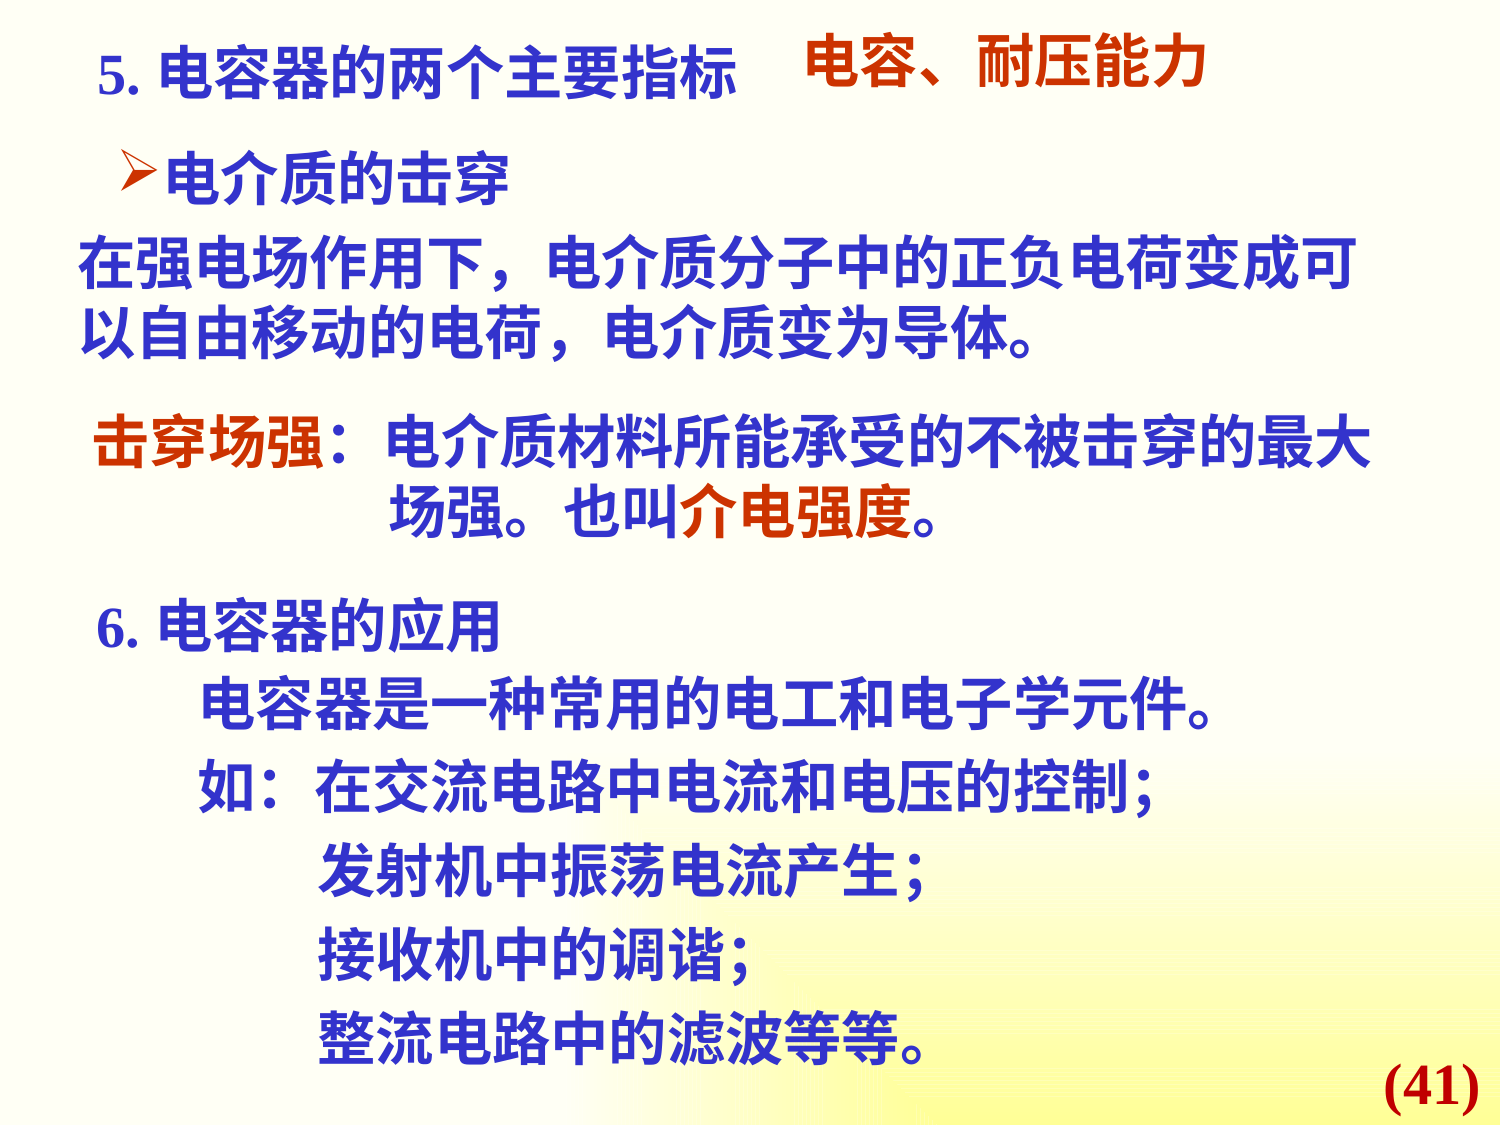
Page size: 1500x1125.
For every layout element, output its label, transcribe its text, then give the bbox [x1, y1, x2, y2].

text_box 电容、耐压能力 [786, 16, 1225, 102]
text_box 电介质的击穿 [101, 135, 528, 218]
text_box 5.电容器的两个主要指标 [82, 28, 753, 114]
text_box 击穿场强：电介质材料所能承受的不被击穿的最大场强。也叫介电强度。 [76, 397, 1402, 552]
text_box 在强电场作用下，电介质分子中的正负电荷变成可以自由移动的电荷，电介质变为导体。 [62, 218, 1425, 374]
text_box 电容器是一种常用的电工和电子学元件。 如：在交流电路中电流和电压的控制； 发射机中振荡电流产生； 接收机中的调谐； 整流电路中的滤波等等。 [183, 645, 1296, 1080]
text_box (41) [1369, 1039, 1497, 1124]
text_box 6.电容器的应用 [66, 581, 519, 666]
